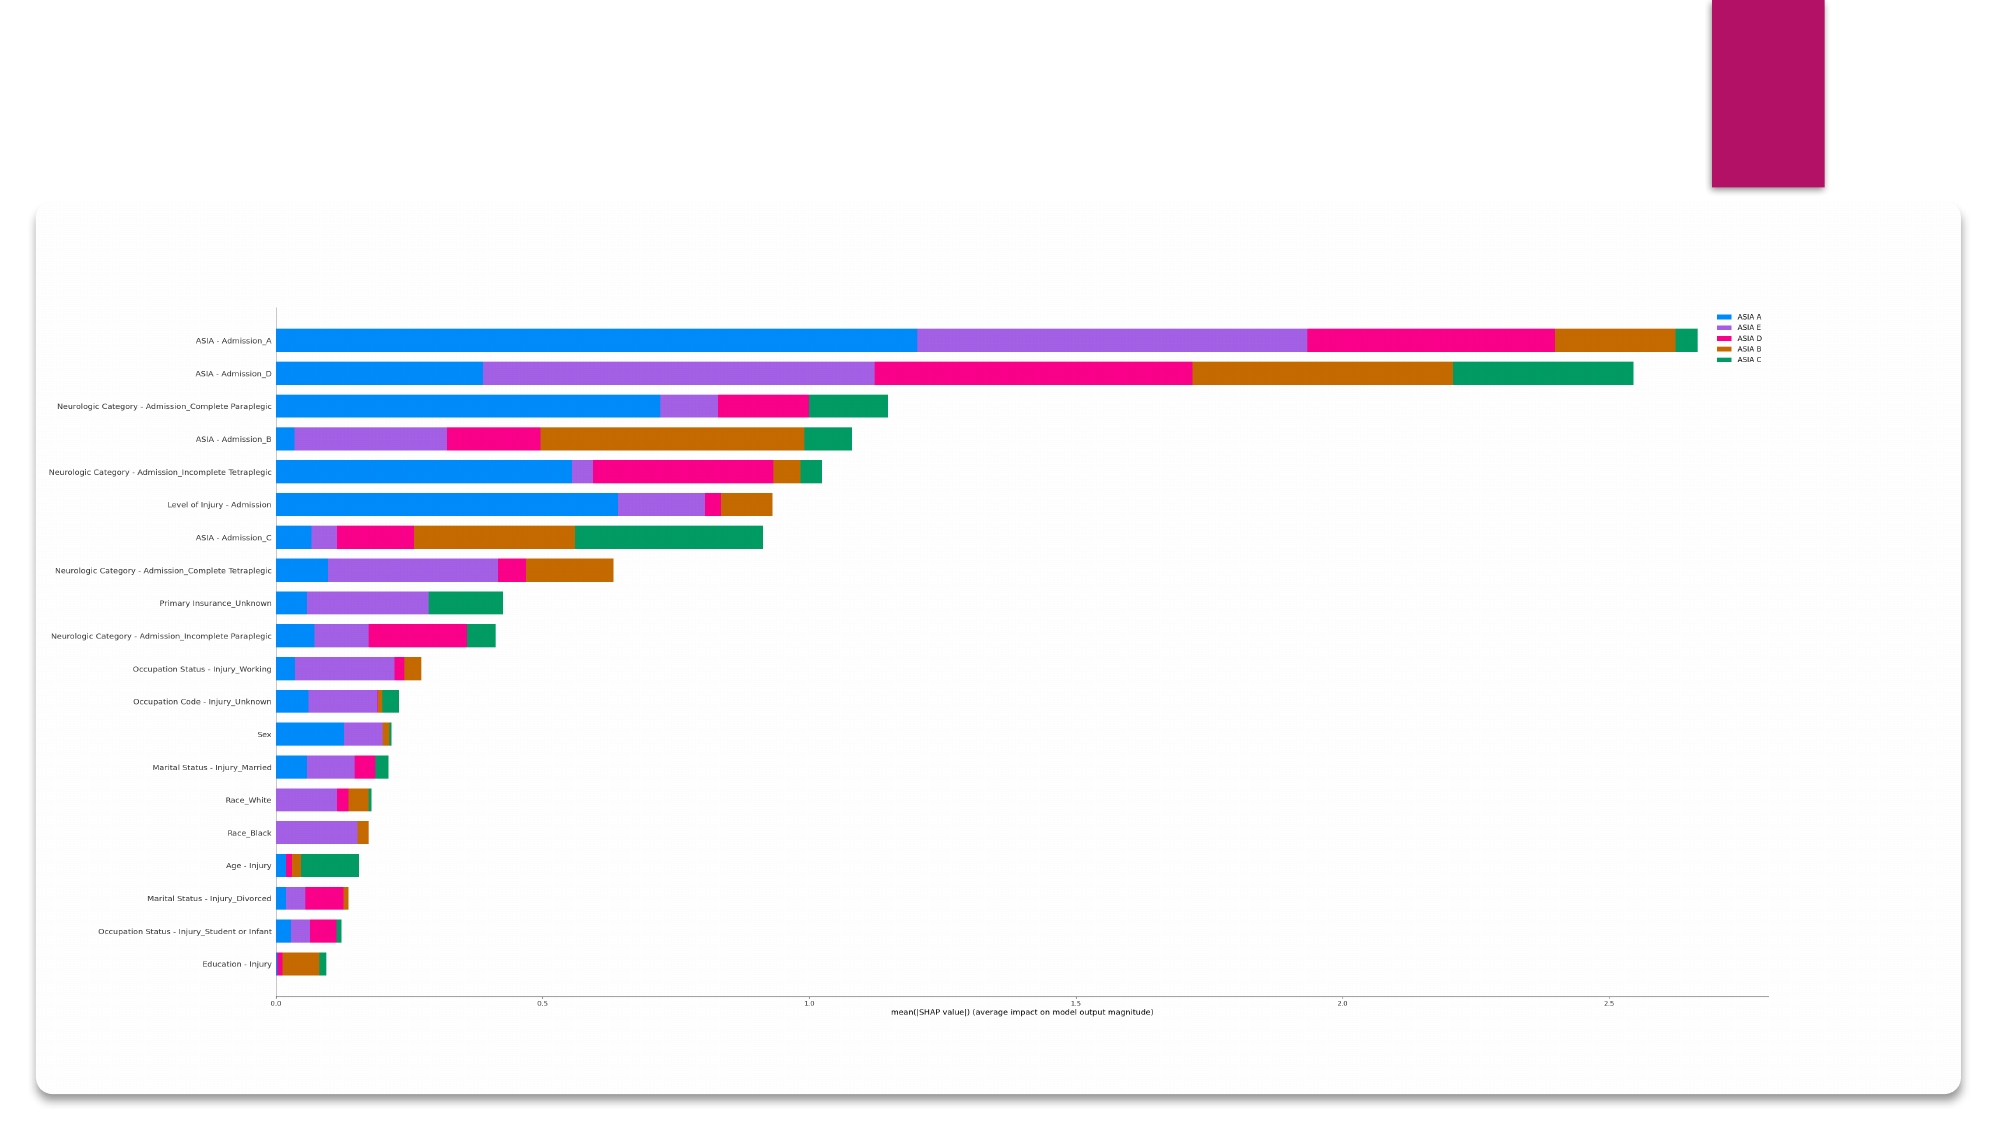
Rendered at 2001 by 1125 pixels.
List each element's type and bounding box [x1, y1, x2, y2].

picture [35, 200, 1962, 1095]
